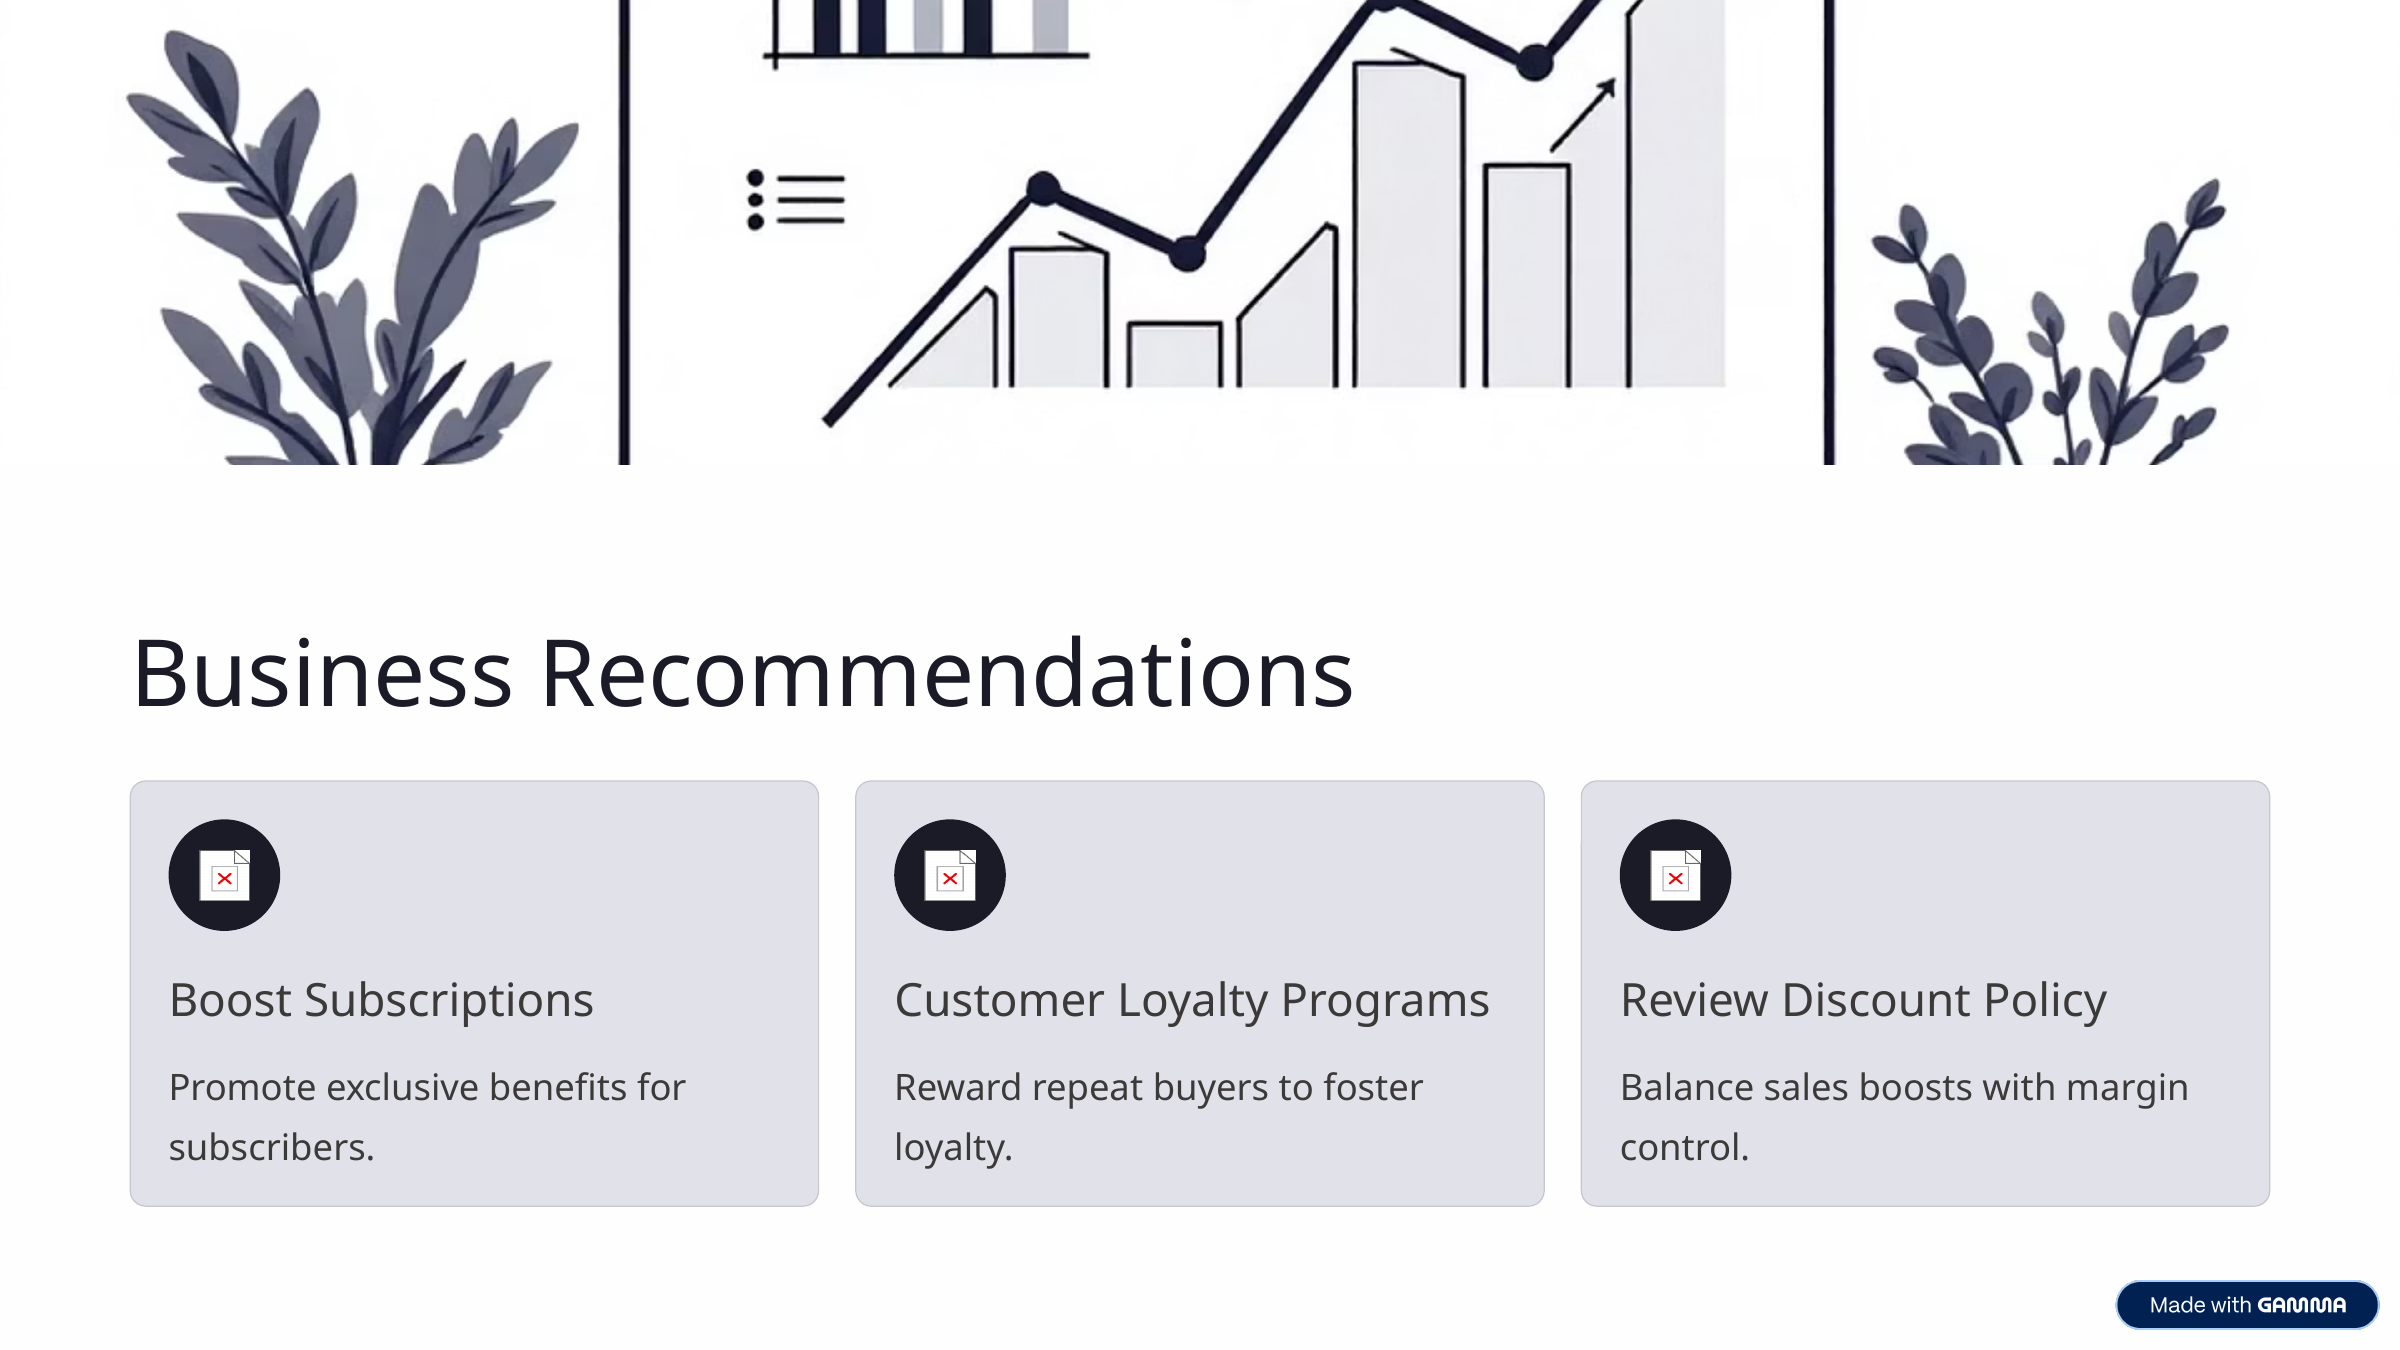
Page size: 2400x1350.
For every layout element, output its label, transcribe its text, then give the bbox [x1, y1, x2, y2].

text_box [168, 819, 281, 931]
picture [0, 0, 2400, 466]
picture [1650, 850, 1701, 901]
picture [2106, 1271, 2389, 1339]
text_box Promote exclusive benefits for subscribers. [168, 1048, 781, 1168]
picture [924, 850, 976, 901]
text_box Boost Subscriptions [168, 968, 634, 1027]
picture [199, 850, 250, 901]
text_box Review Discount Policy [1619, 968, 2116, 1027]
text_box [1619, 819, 1732, 931]
text_box [855, 780, 1545, 1207]
text_box [1581, 780, 2270, 1207]
text_box [130, 780, 819, 1207]
text_box Reward repeat buyers to foster loyalty. [894, 1048, 1506, 1168]
text_box Balance sales boosts with margin control. [1619, 1048, 2232, 1168]
text_box Business Recommendations [130, 608, 1349, 726]
text_box Customer Loyalty Programs [894, 968, 1491, 1027]
text_box [894, 819, 1006, 931]
